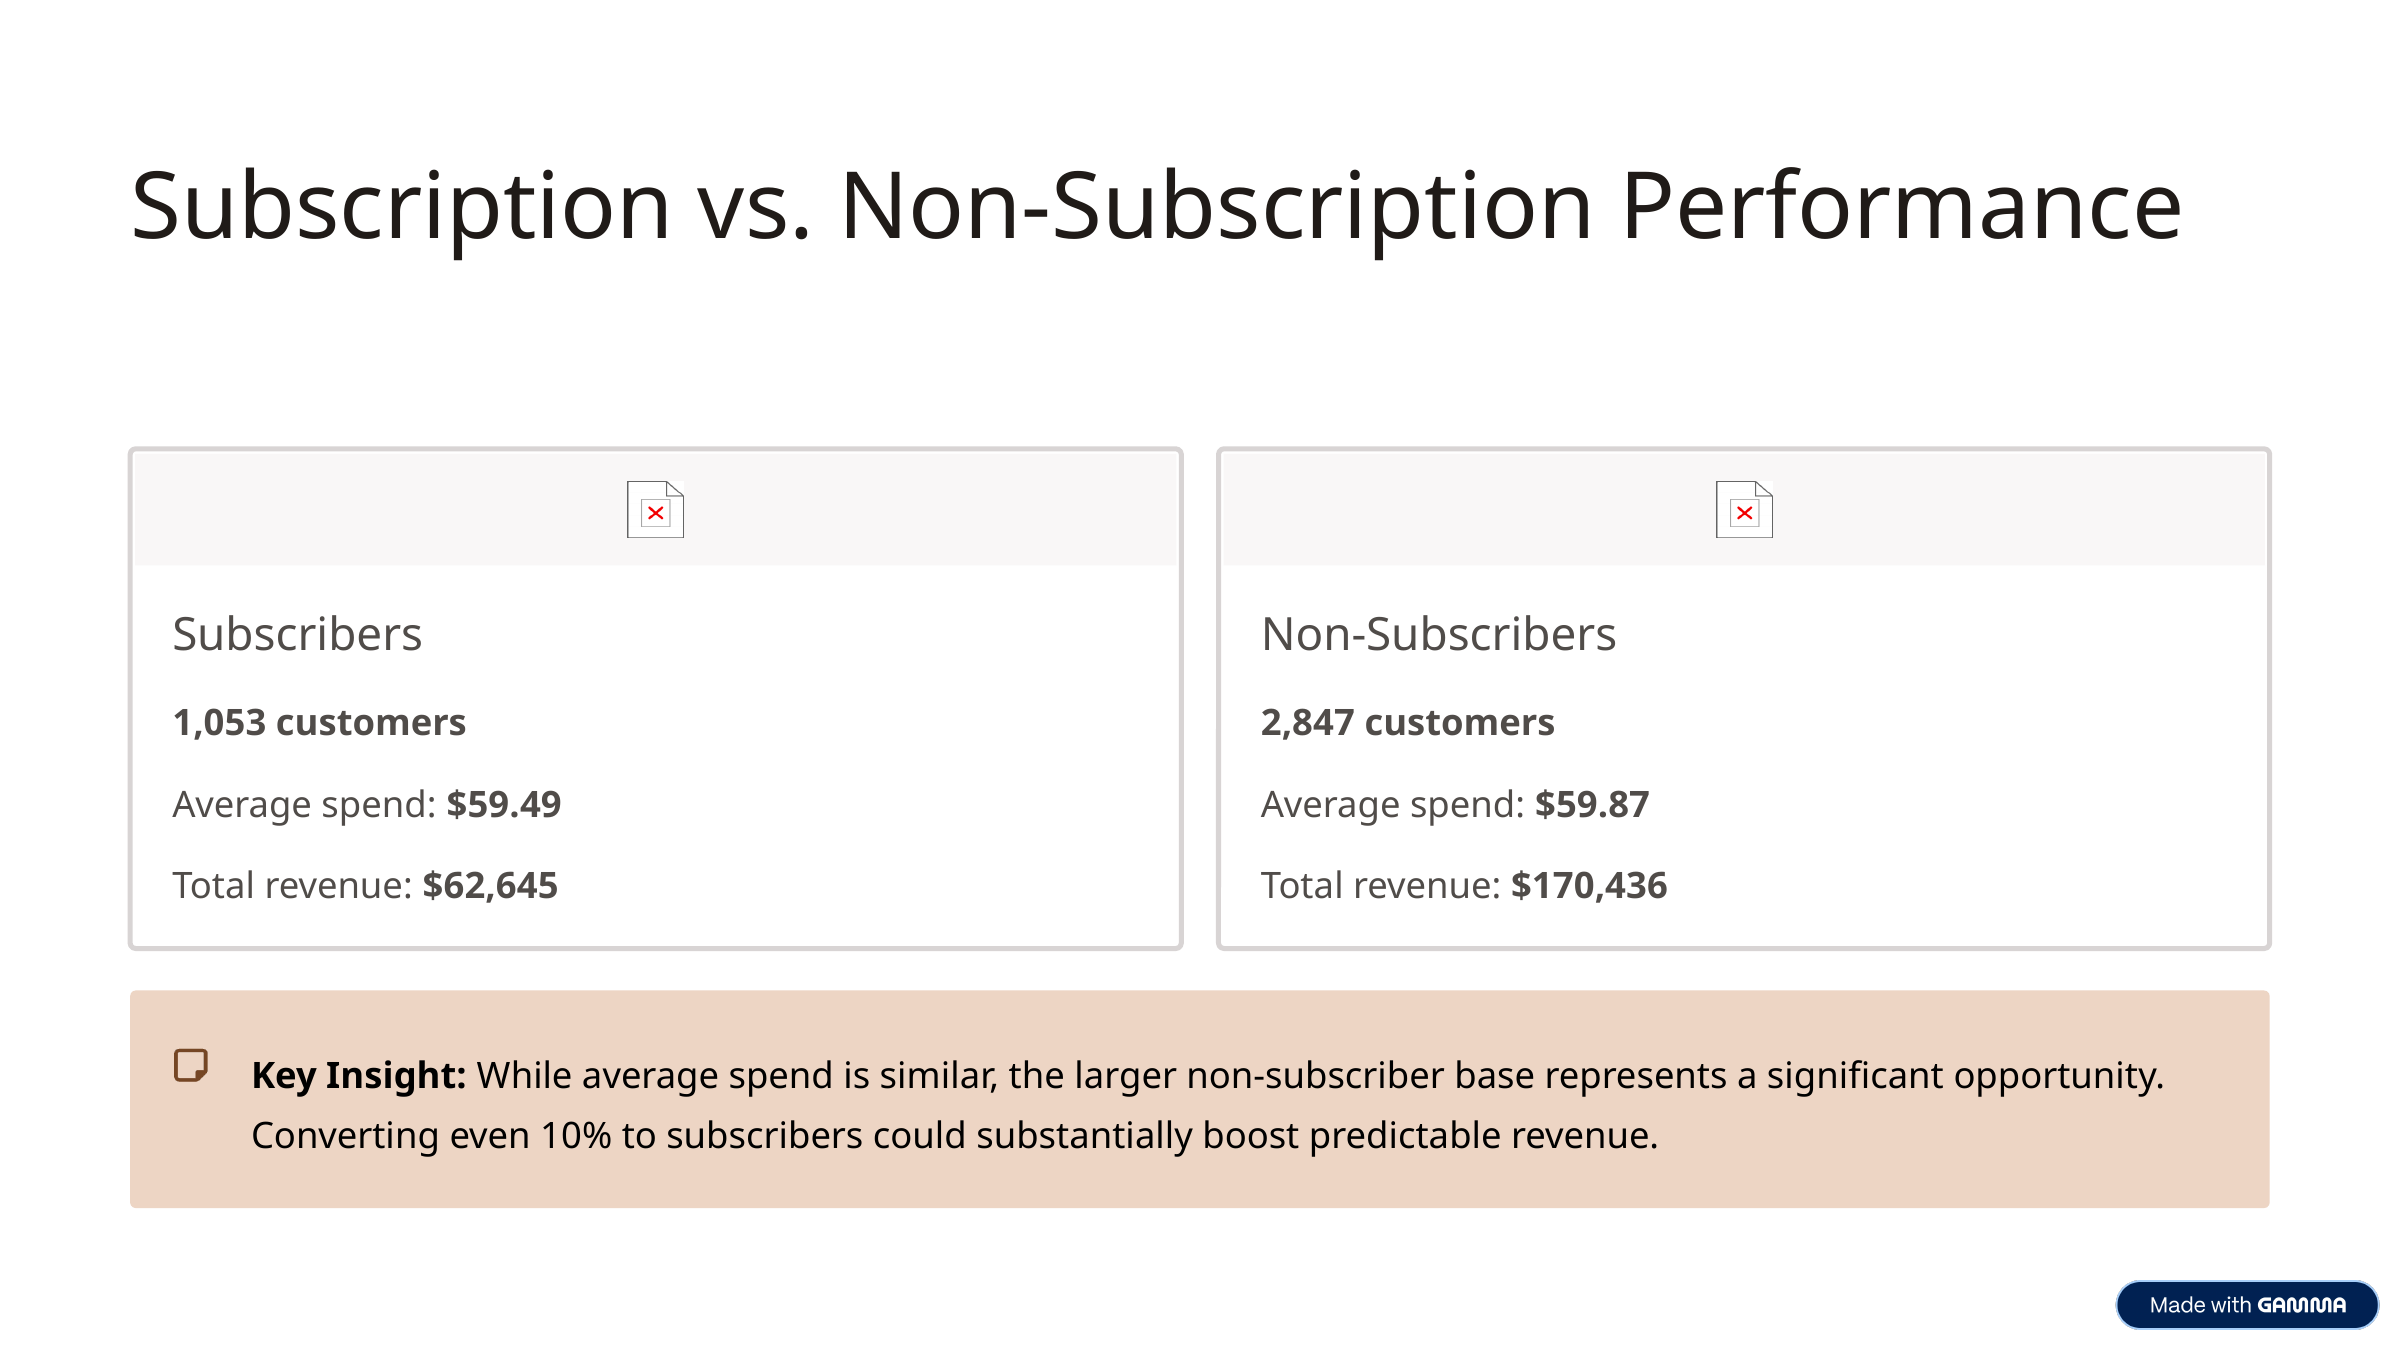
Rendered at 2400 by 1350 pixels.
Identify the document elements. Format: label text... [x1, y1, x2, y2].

text_box Average spend: $59.87 [1260, 764, 2228, 825]
text_box [135, 453, 1177, 566]
picture [627, 481, 684, 538]
picture [2106, 1271, 2389, 1339]
text_box Subscription vs. Non-Subscription Performance [130, 141, 2270, 375]
picture [1716, 481, 1773, 538]
text_box [130, 448, 1182, 949]
picture [167, 1046, 214, 1084]
text_box [1223, 453, 2265, 566]
text_box Key Insight: While average spend is similar, the larger non-subscriber base represents a significant opportunity. Converting even 10% to subscribers could substantially boost predictable revenue. [251, 1036, 2233, 1156]
text_box Non-Subscribers [1260, 602, 1726, 661]
text_box 1,053 customers [172, 683, 1140, 743]
text_box Total revenue: $170,436 [1260, 846, 2228, 907]
text_box [130, 990, 2270, 1209]
text_box 2,847 customers [1260, 683, 2228, 743]
text_box Subscribers [172, 602, 638, 661]
text_box Average spend: $59.49 [172, 764, 1140, 825]
text_box [1218, 448, 2270, 949]
text_box Total revenue: $62,645 [172, 846, 1140, 907]
